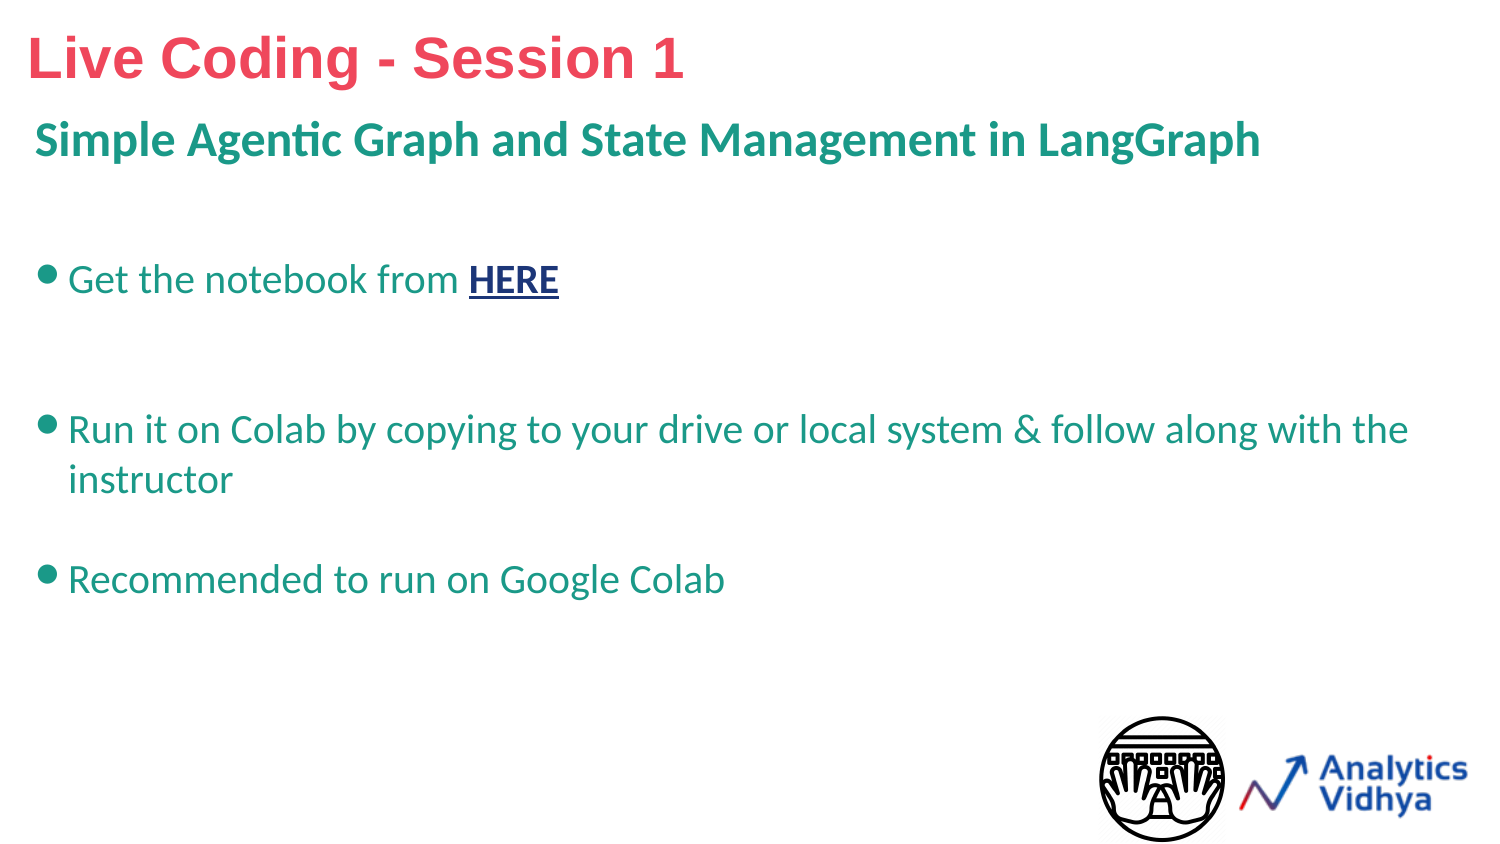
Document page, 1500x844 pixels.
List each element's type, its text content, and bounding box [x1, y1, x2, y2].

text_box Simple Agentic Graph and State Management in LangGraph Get the notebook from HERE Run it on Colab by copying to your drive or local system & follow along with the instructor Recommended to run on Google Colab [27, 99, 1500, 778]
picture [1229, 778, 1478, 824]
picture [1097, 714, 1227, 844]
title Live Coding - Session 1 [27, 19, 1107, 88]
